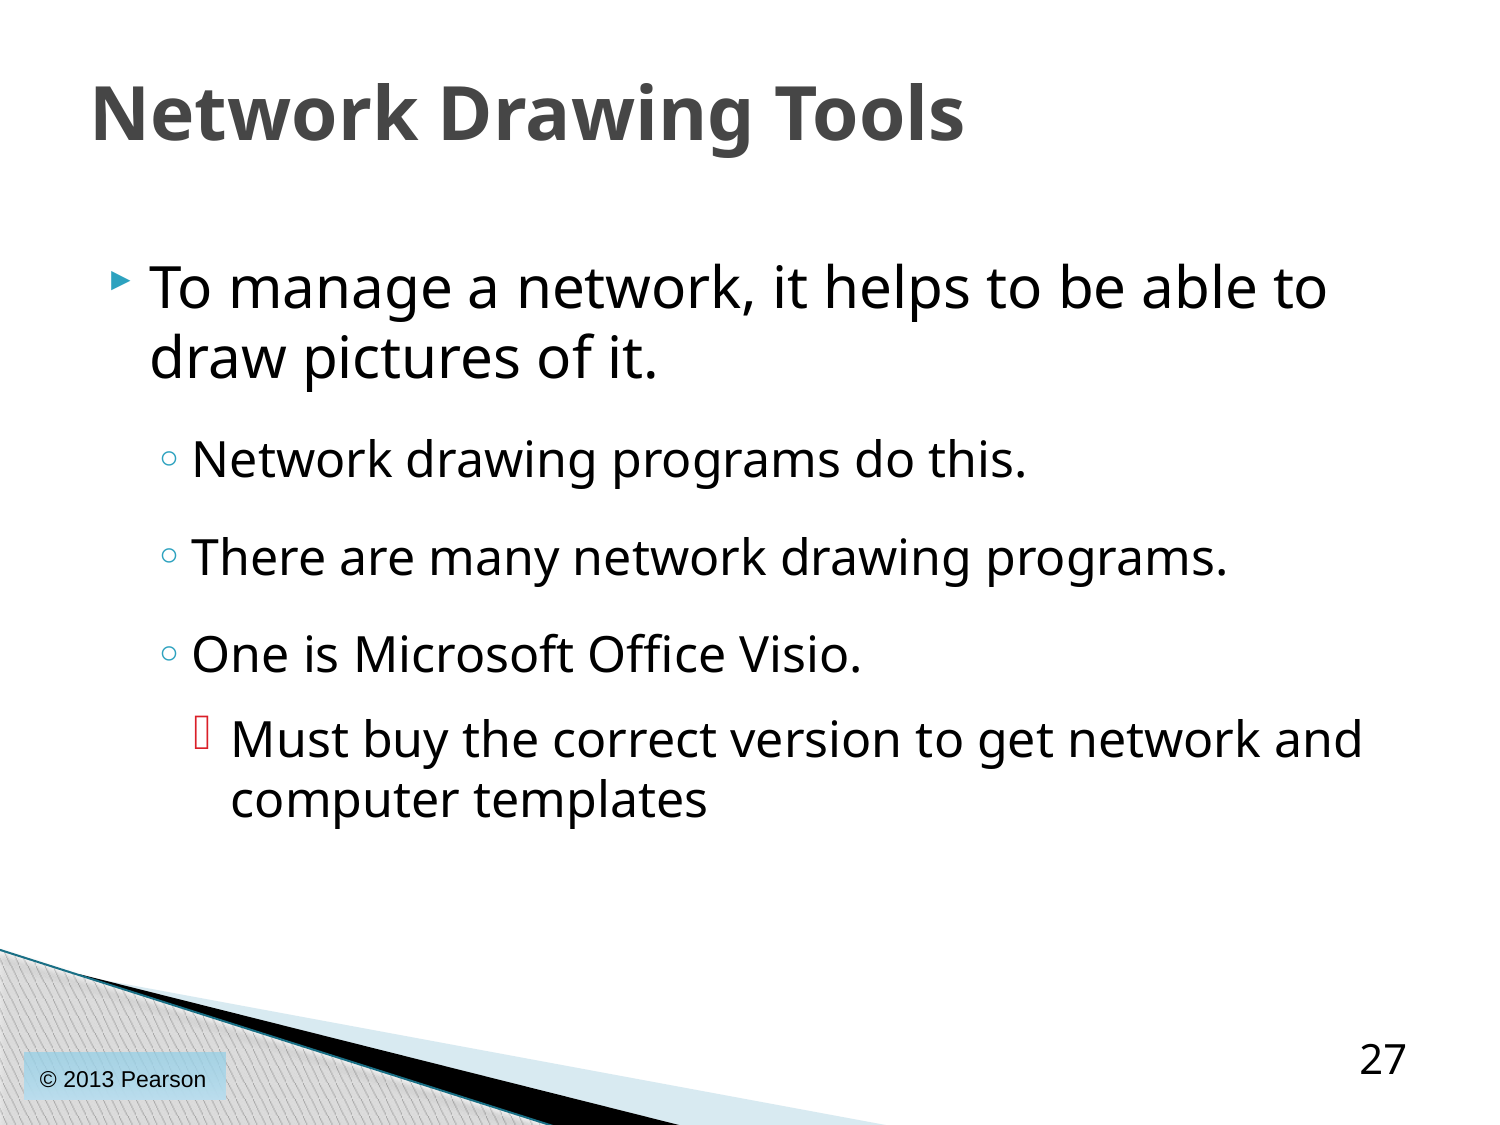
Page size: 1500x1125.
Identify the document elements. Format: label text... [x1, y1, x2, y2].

list To manage a network, it helps to be able to draw pictures of it. Network drawing programs do this. There are many network drawing programs. One is Microsoft Office Visio. Must buy the correct version to get network and computer templates [74, 242, 1426, 986]
slide_number 27 [1287, 1037, 1423, 1098]
footer © 2013 Pearson [24, 1052, 225, 1100]
title Network Drawing Tools [75, 45, 1425, 175]
